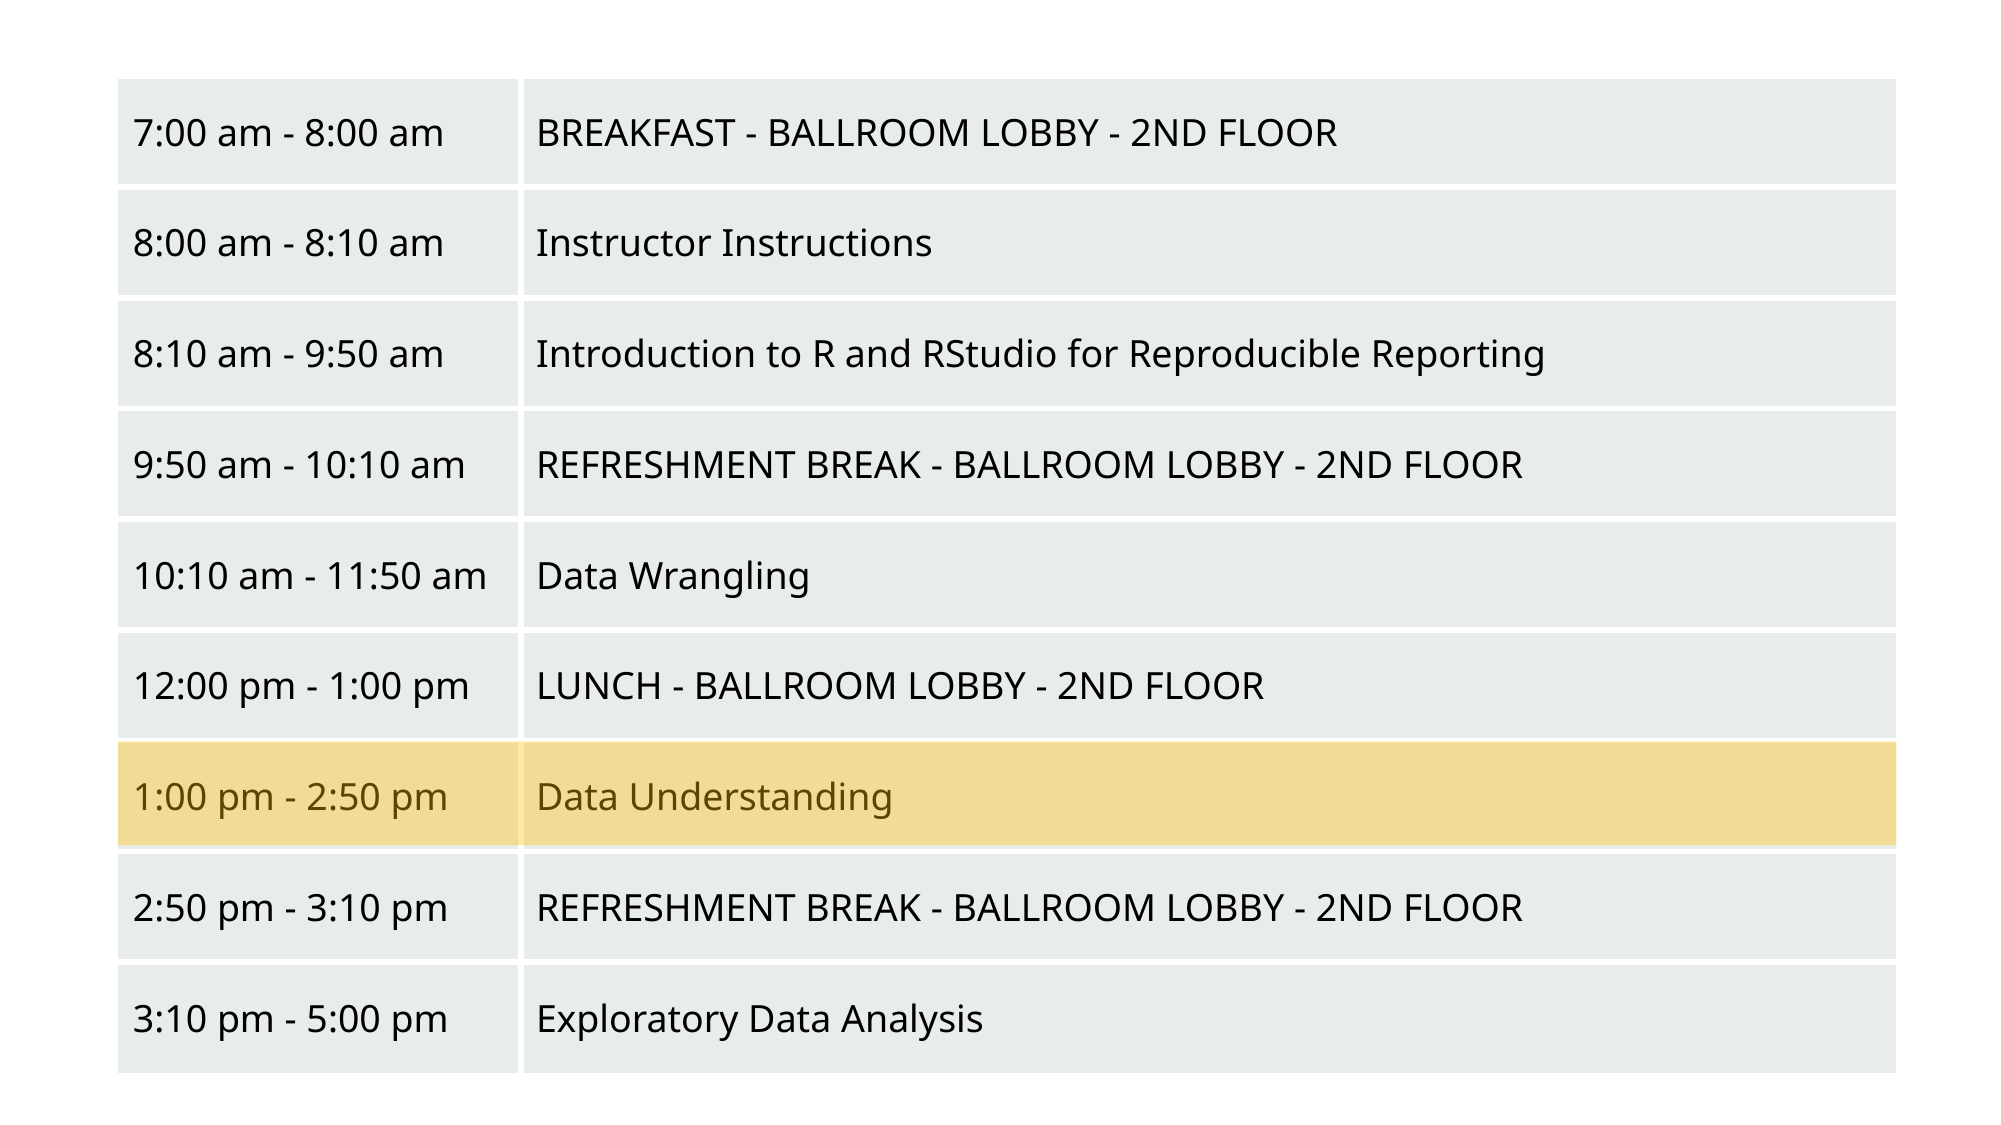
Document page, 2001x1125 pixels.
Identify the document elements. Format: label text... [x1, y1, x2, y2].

table_cell 3:10 pm - 5:00 pm [118, 965, 518, 1073]
table_cell 8:10 am - 9:50 am [118, 301, 518, 406]
table_cell Introduction to R and RStudio for Reproducible Reporting [524, 301, 1896, 406]
table_cell 10:10 am - 11:50 am [118, 522, 518, 627]
table_cell 8:00 am - 8:10 am [118, 190, 518, 295]
table_header 7:00 am - 8:00 am [118, 79, 518, 184]
table_cell 12:00 pm - 1:00 pm [118, 633, 518, 738]
table_cell 2:50 pm - 3:10 pm [118, 854, 518, 959]
table_cell REFRESHMENT BREAK - BALLROOM LOBBY - 2ND FLOOR [524, 854, 1896, 959]
table_cell 9:50 am - 10:10 am [118, 411, 518, 516]
table_cell REFRESHMENT BREAK - BALLROOM LOBBY - 2ND FLOOR [524, 411, 1896, 516]
table_header BREAKFAST - BALLROOM LOBBY - 2ND FLOOR [524, 79, 1896, 184]
table_cell Exploratory Data Analysis [524, 965, 1896, 1073]
table_cell Data Wrangling [524, 522, 1896, 627]
table_cell Instructor Instructions [524, 190, 1896, 295]
text_box [117, 740, 1898, 846]
table_cell LUNCH - BALLROOM LOBBY - 2ND FLOOR [524, 633, 1896, 738]
